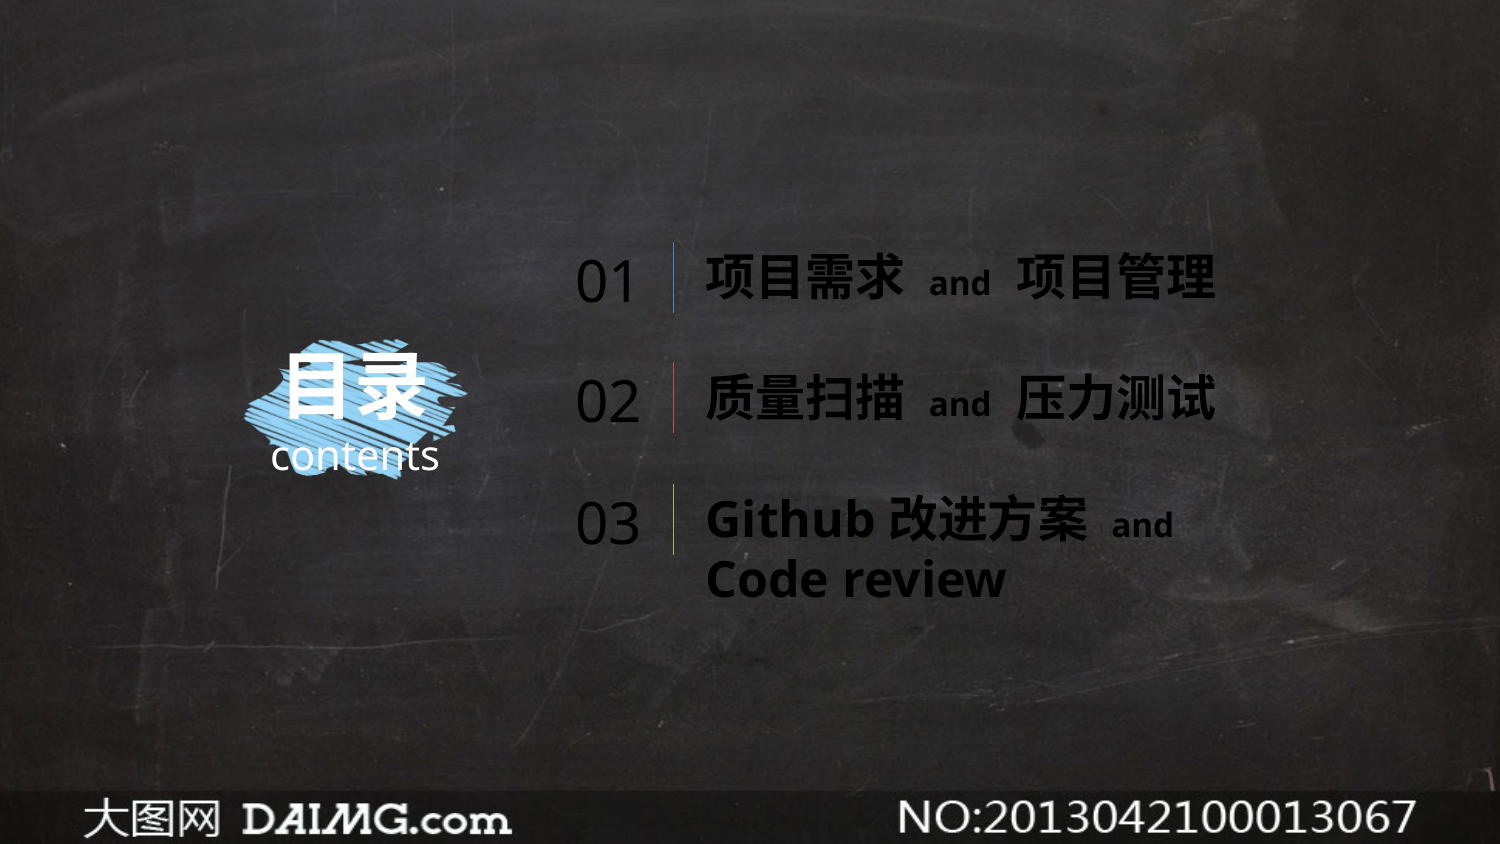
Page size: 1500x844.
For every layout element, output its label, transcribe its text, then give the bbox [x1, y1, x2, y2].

picture [0, 0, 1500, 844]
text_box 03 [555, 478, 662, 564]
text_box 02 [555, 357, 662, 442]
text_box 目录 contents [242, 339, 469, 480]
text_box Github改进方案 and Code review [690, 480, 1247, 616]
text_box 01 [555, 236, 662, 322]
text_box 质量扫描 and 压力测试 [690, 358, 1247, 434]
text_box 项目需求 and 项目管理 [690, 238, 1247, 314]
